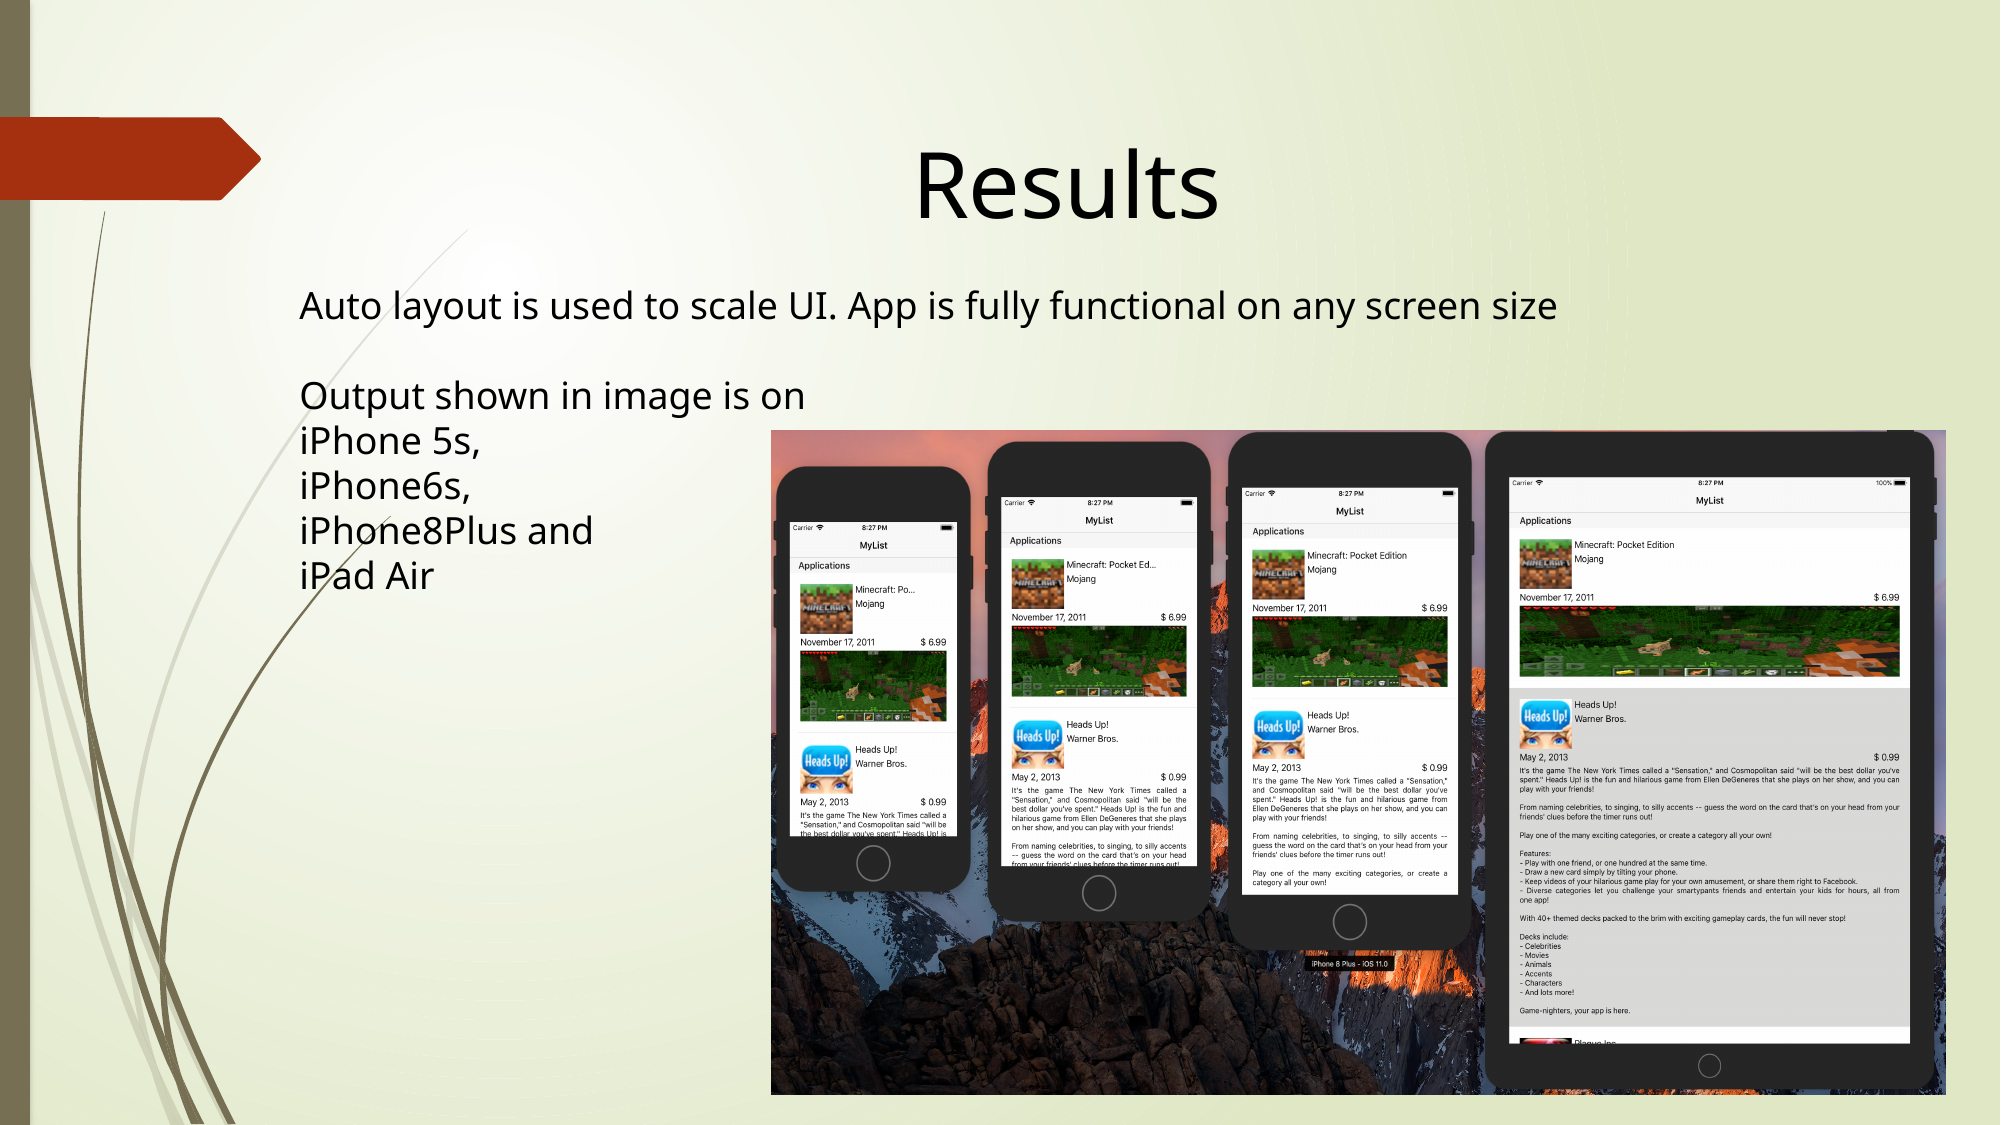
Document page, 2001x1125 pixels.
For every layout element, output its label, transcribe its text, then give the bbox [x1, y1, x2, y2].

picture [771, 430, 1946, 1096]
text_box Results Auto layout is used to scale UI. App is fully functional on any screen size Output shown in image is on iPhone 5s, iPhone6s, iPhone8Plus and iPad Air [284, 119, 1850, 605]
